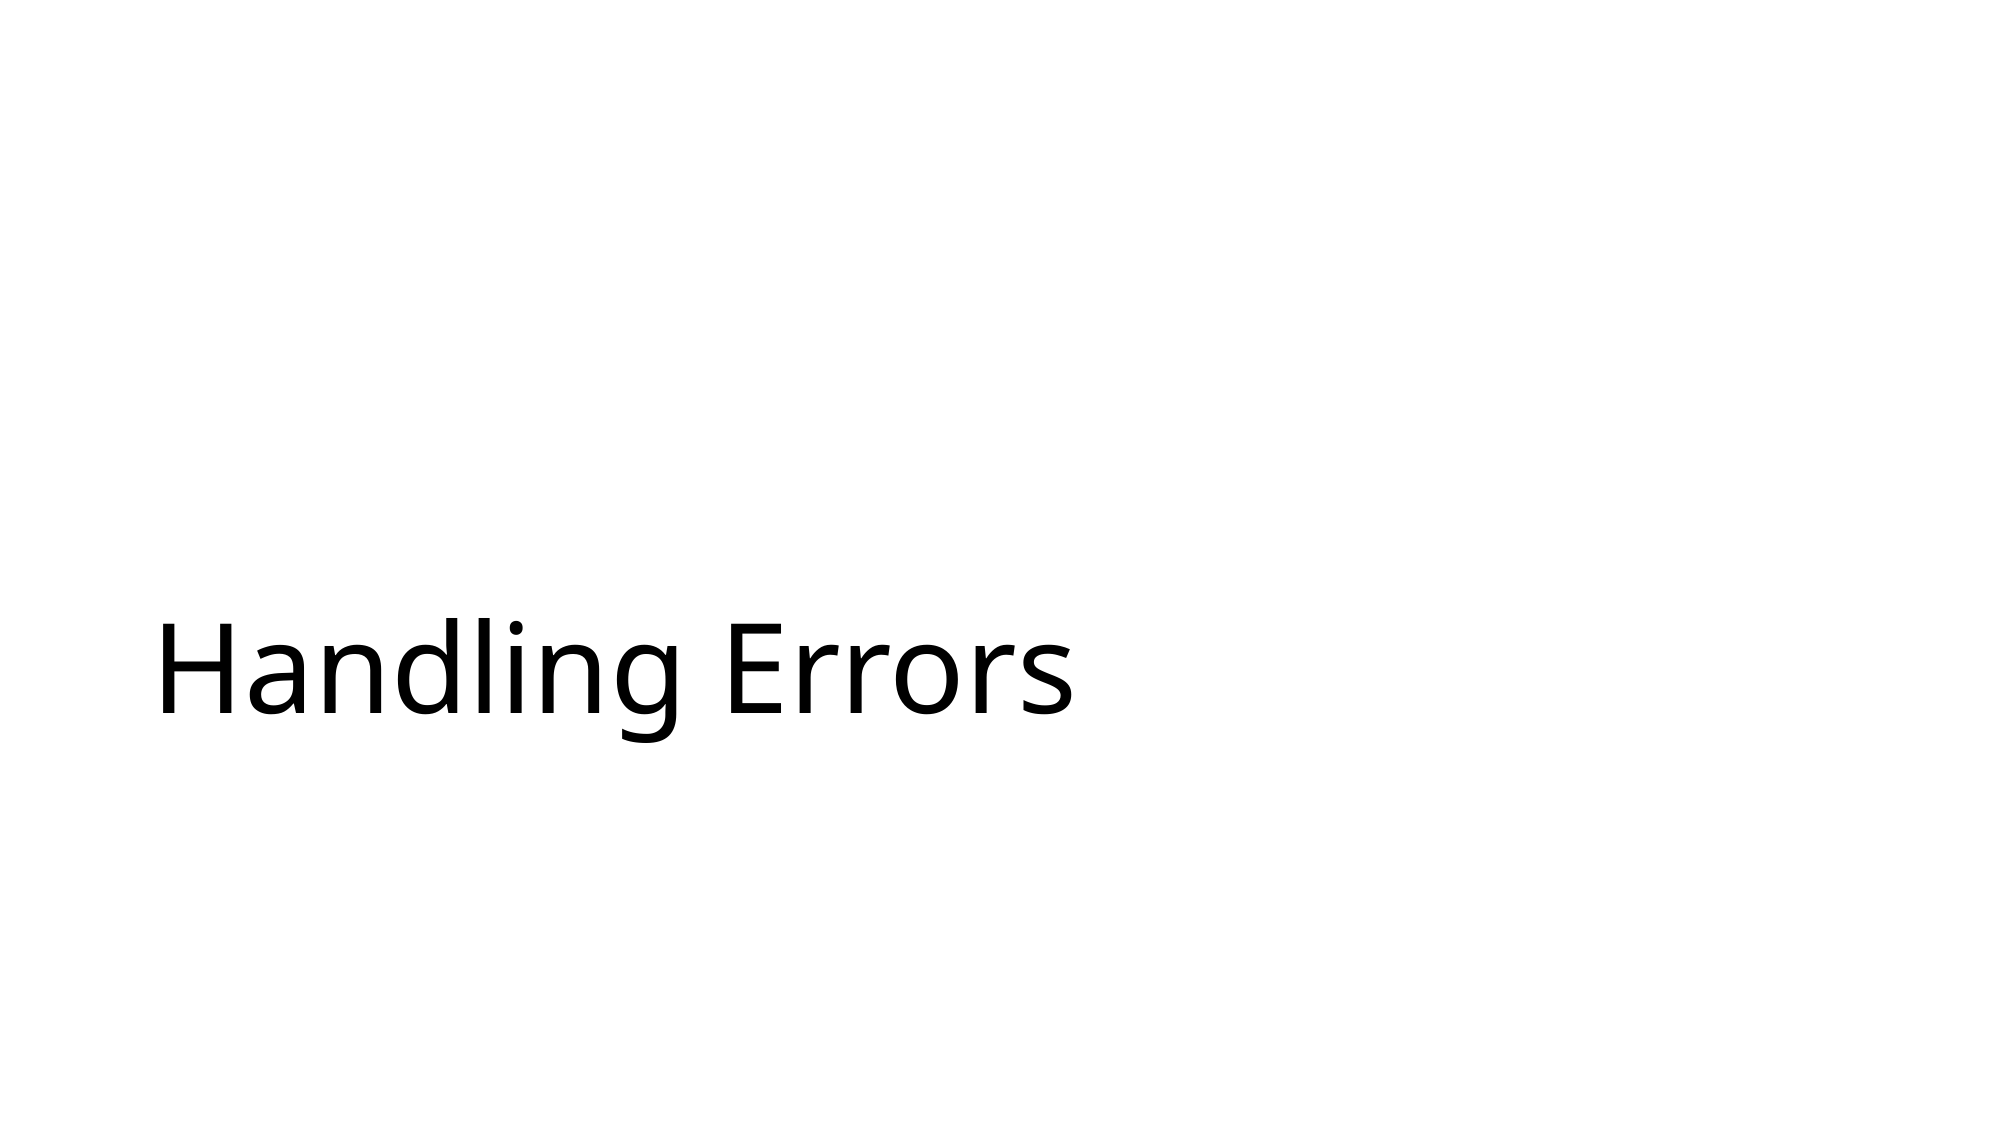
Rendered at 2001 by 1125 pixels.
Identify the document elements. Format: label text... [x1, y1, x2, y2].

title Handling Errors [136, 280, 1862, 749]
